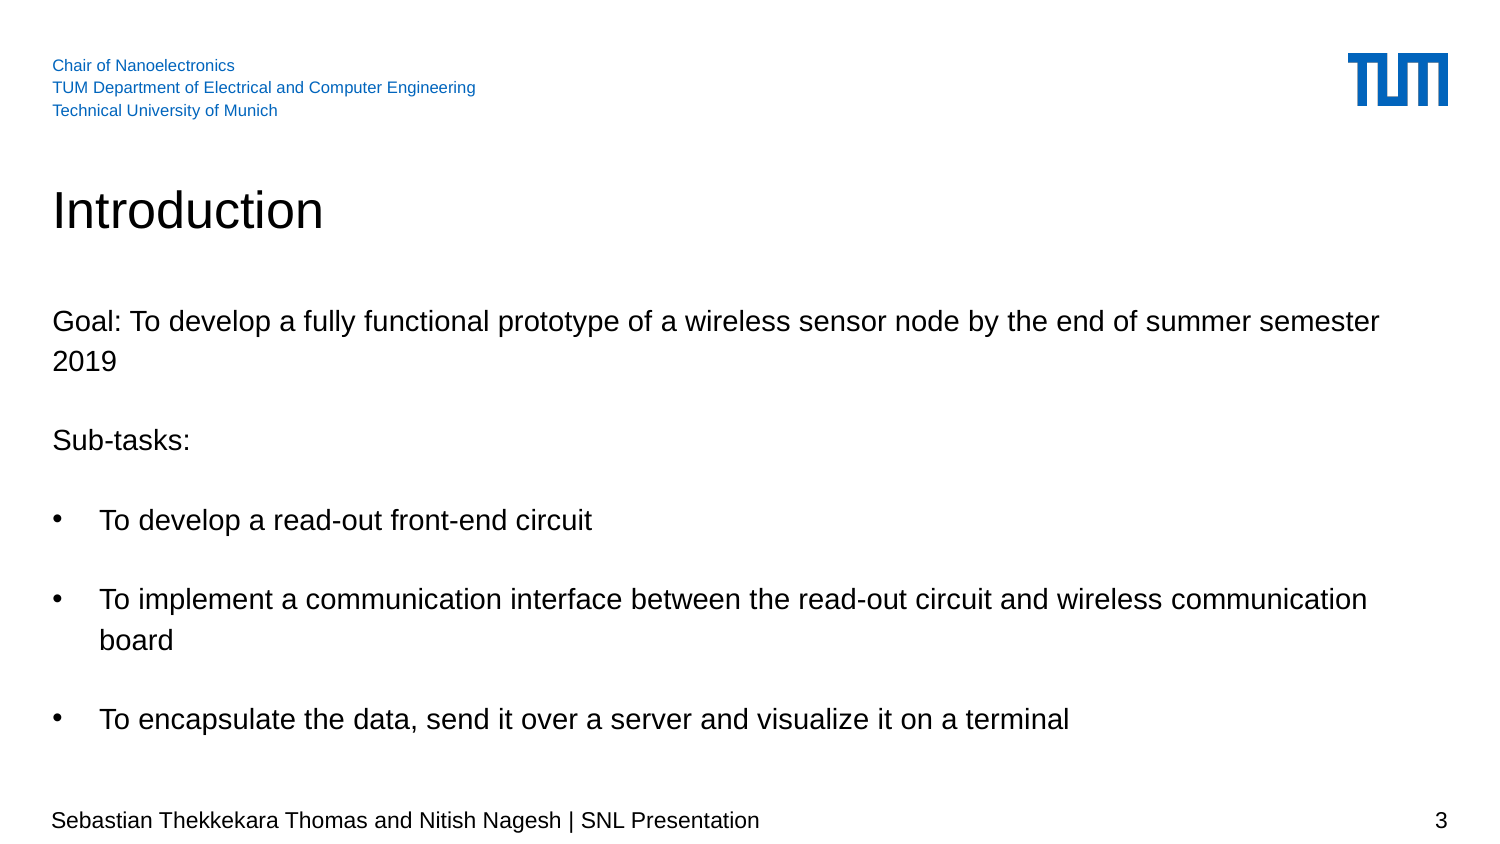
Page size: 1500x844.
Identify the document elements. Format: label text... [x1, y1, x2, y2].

picture [1348, 53, 1448, 106]
list Goal: To develop a fully functional prototype of a wireless sensor node by the end of summer semester 2019 Sub-tasks: To develop a read-out front-end circuit To implement a communication interface between the read-out circuit and wireless communication board To encapsulate the data, send it over a server and visualize it on a terminal [52, 301, 1449, 771]
text_box 3 [1112, 796, 1448, 842]
title Introduction [52, 159, 1449, 301]
text_box Sebastian Thekkekara Thomas and Nitish Nagesh | SNL Presentation [50, 796, 1112, 842]
